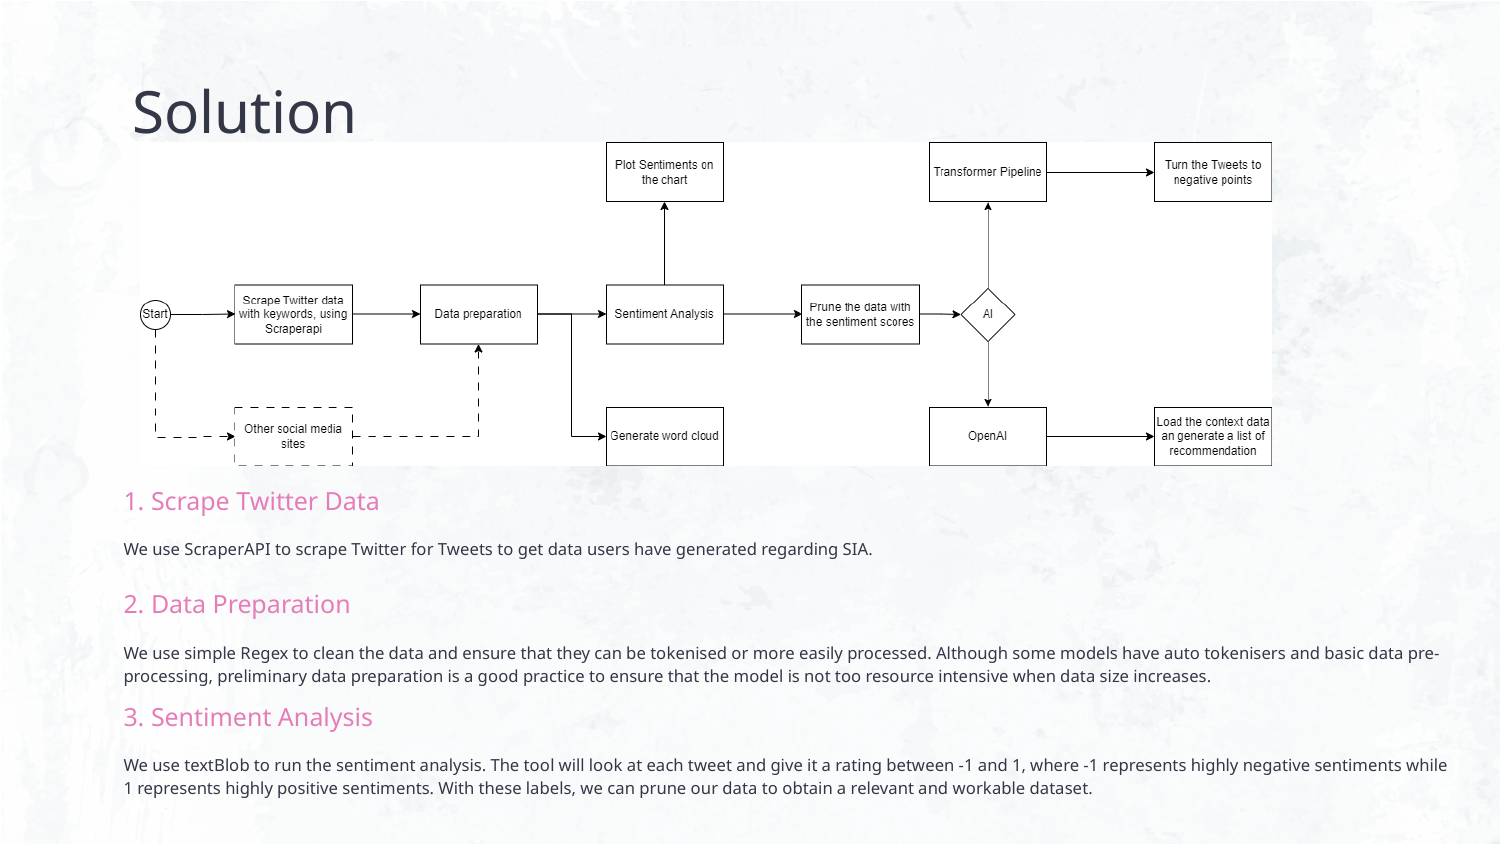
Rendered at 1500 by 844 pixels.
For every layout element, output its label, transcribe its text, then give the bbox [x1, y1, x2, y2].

title Solution [117, 50, 1383, 167]
picture [2, 2, 1500, 844]
list 3. Sentiment Analysis We use textBlob to run the sentiment analysis. The tool will look at each tweet and give it a rating between -1 and 1, where -1 represents highly negative sentiments while 1 represents highly positive sentiments. With these labels, we can prune our data to obtain a relevant and workable dataset. [108, 681, 1477, 798]
list 2. Data Preparation We use simple Regex to clean the data and ensure that they can be tokenised or more easily processed. Although some models have auto tokenisers and basic data pre-processing, preliminary data preparation is a good practice to ensure that the model is not too resource intensive when data size increases. [108, 569, 1477, 681]
list 1. Scrape Twitter Data We use ScraperAPI to scrape Twitter for Tweets to get data users have generated regarding SIA. [108, 465, 1374, 569]
